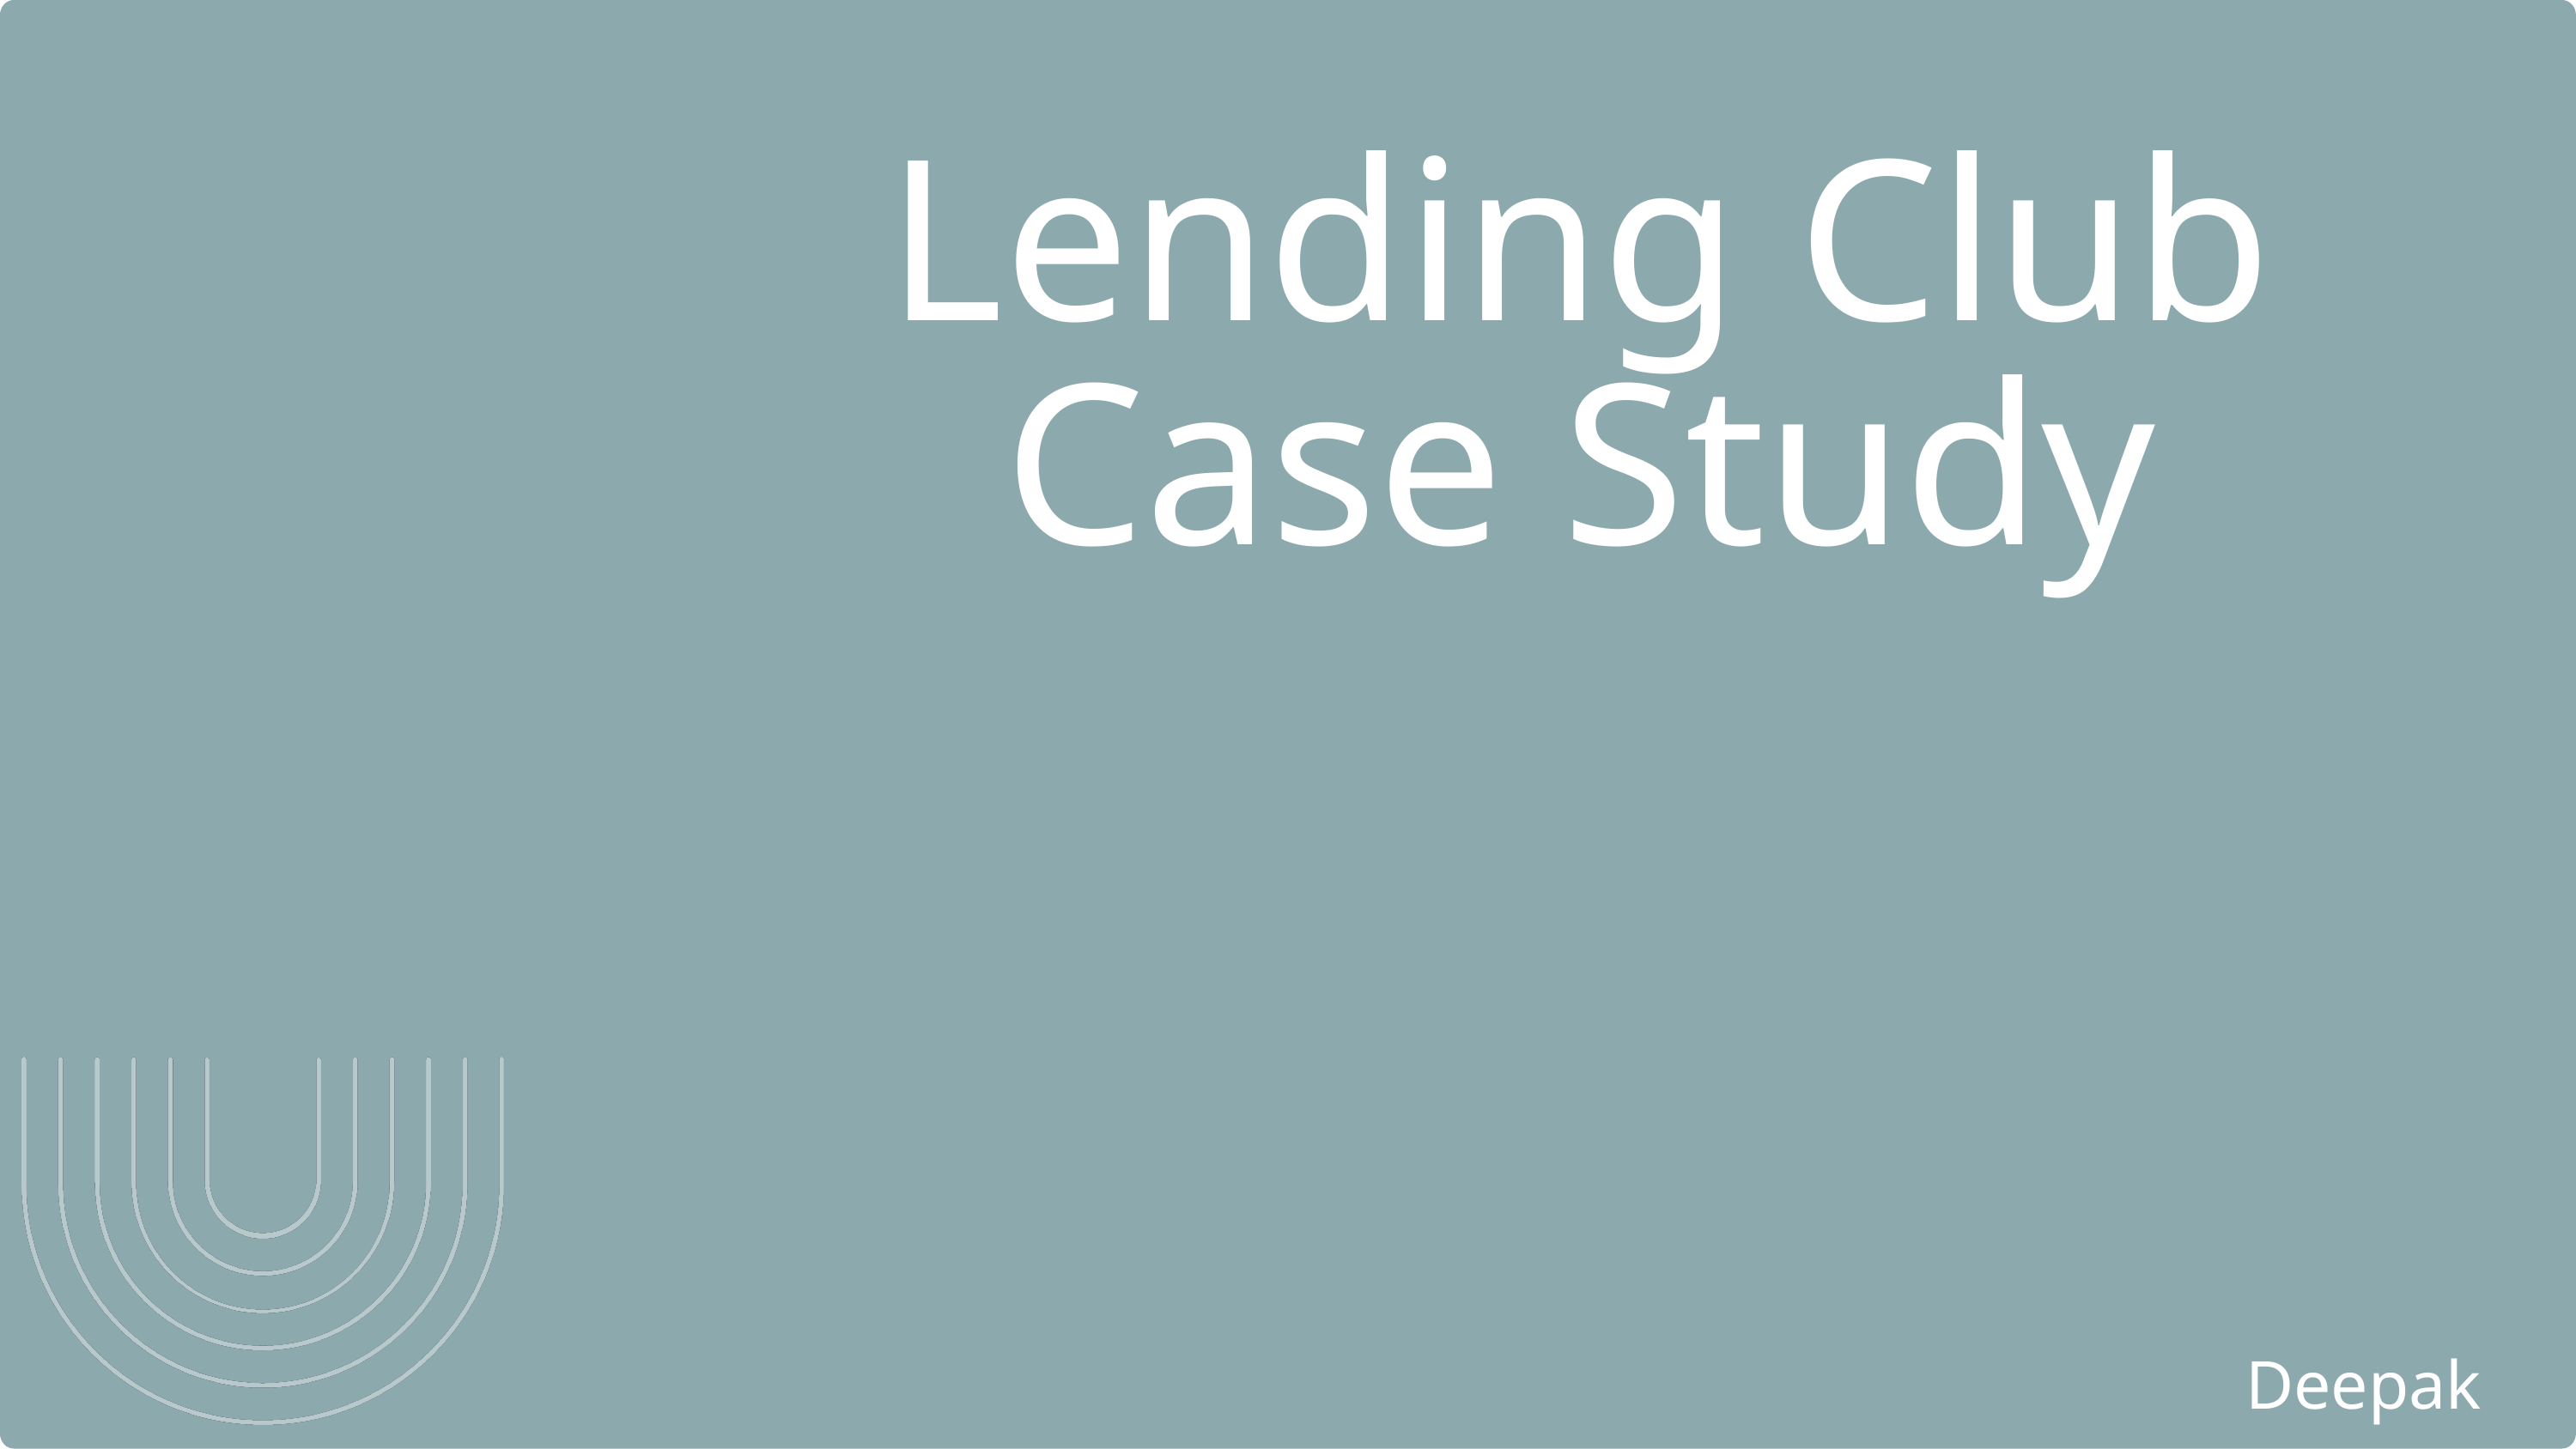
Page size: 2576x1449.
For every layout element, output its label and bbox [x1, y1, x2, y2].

text_box [0, 0, 2576, 1449]
